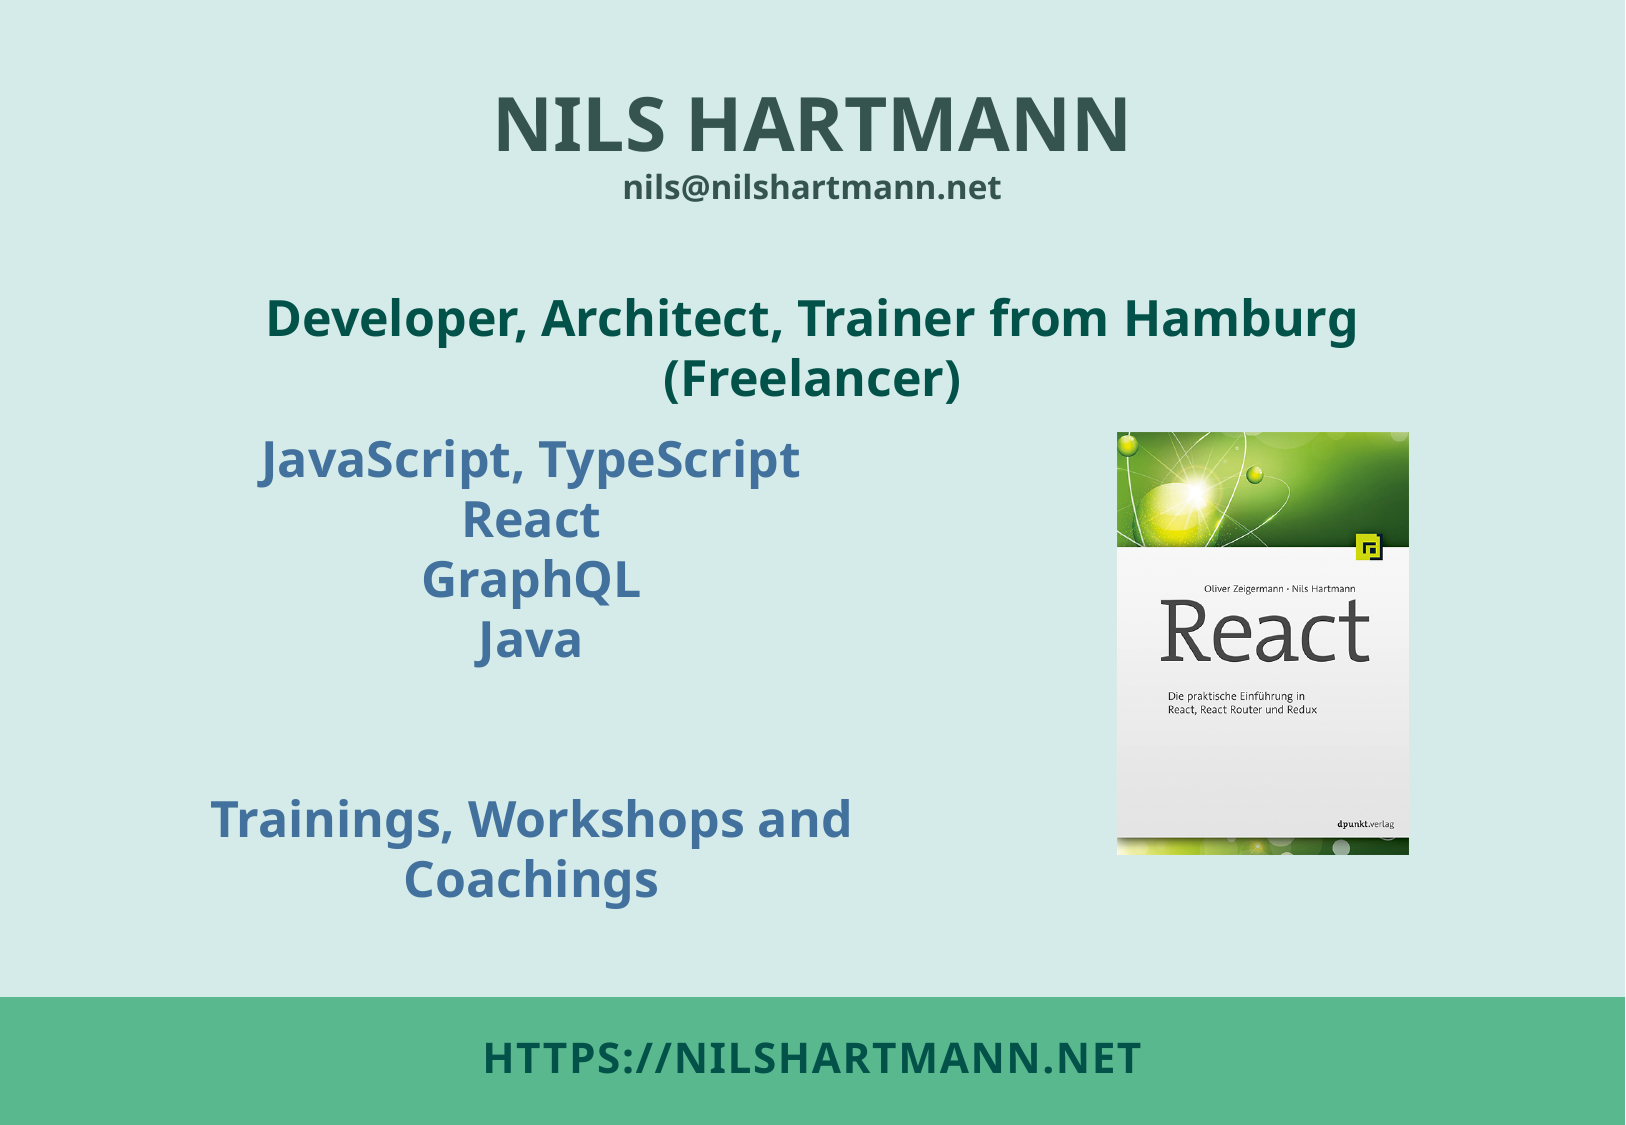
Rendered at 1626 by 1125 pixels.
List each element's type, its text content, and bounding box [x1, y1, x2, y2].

text_box NILS HARTMANN nils@nilshartmann.net Developer, Architect, Trainer from Hamburg (Freelancer) [138, 68, 1487, 654]
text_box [156, 419, 1409, 920]
title https://nilshartmann.net [0, 995, 1625, 1125]
